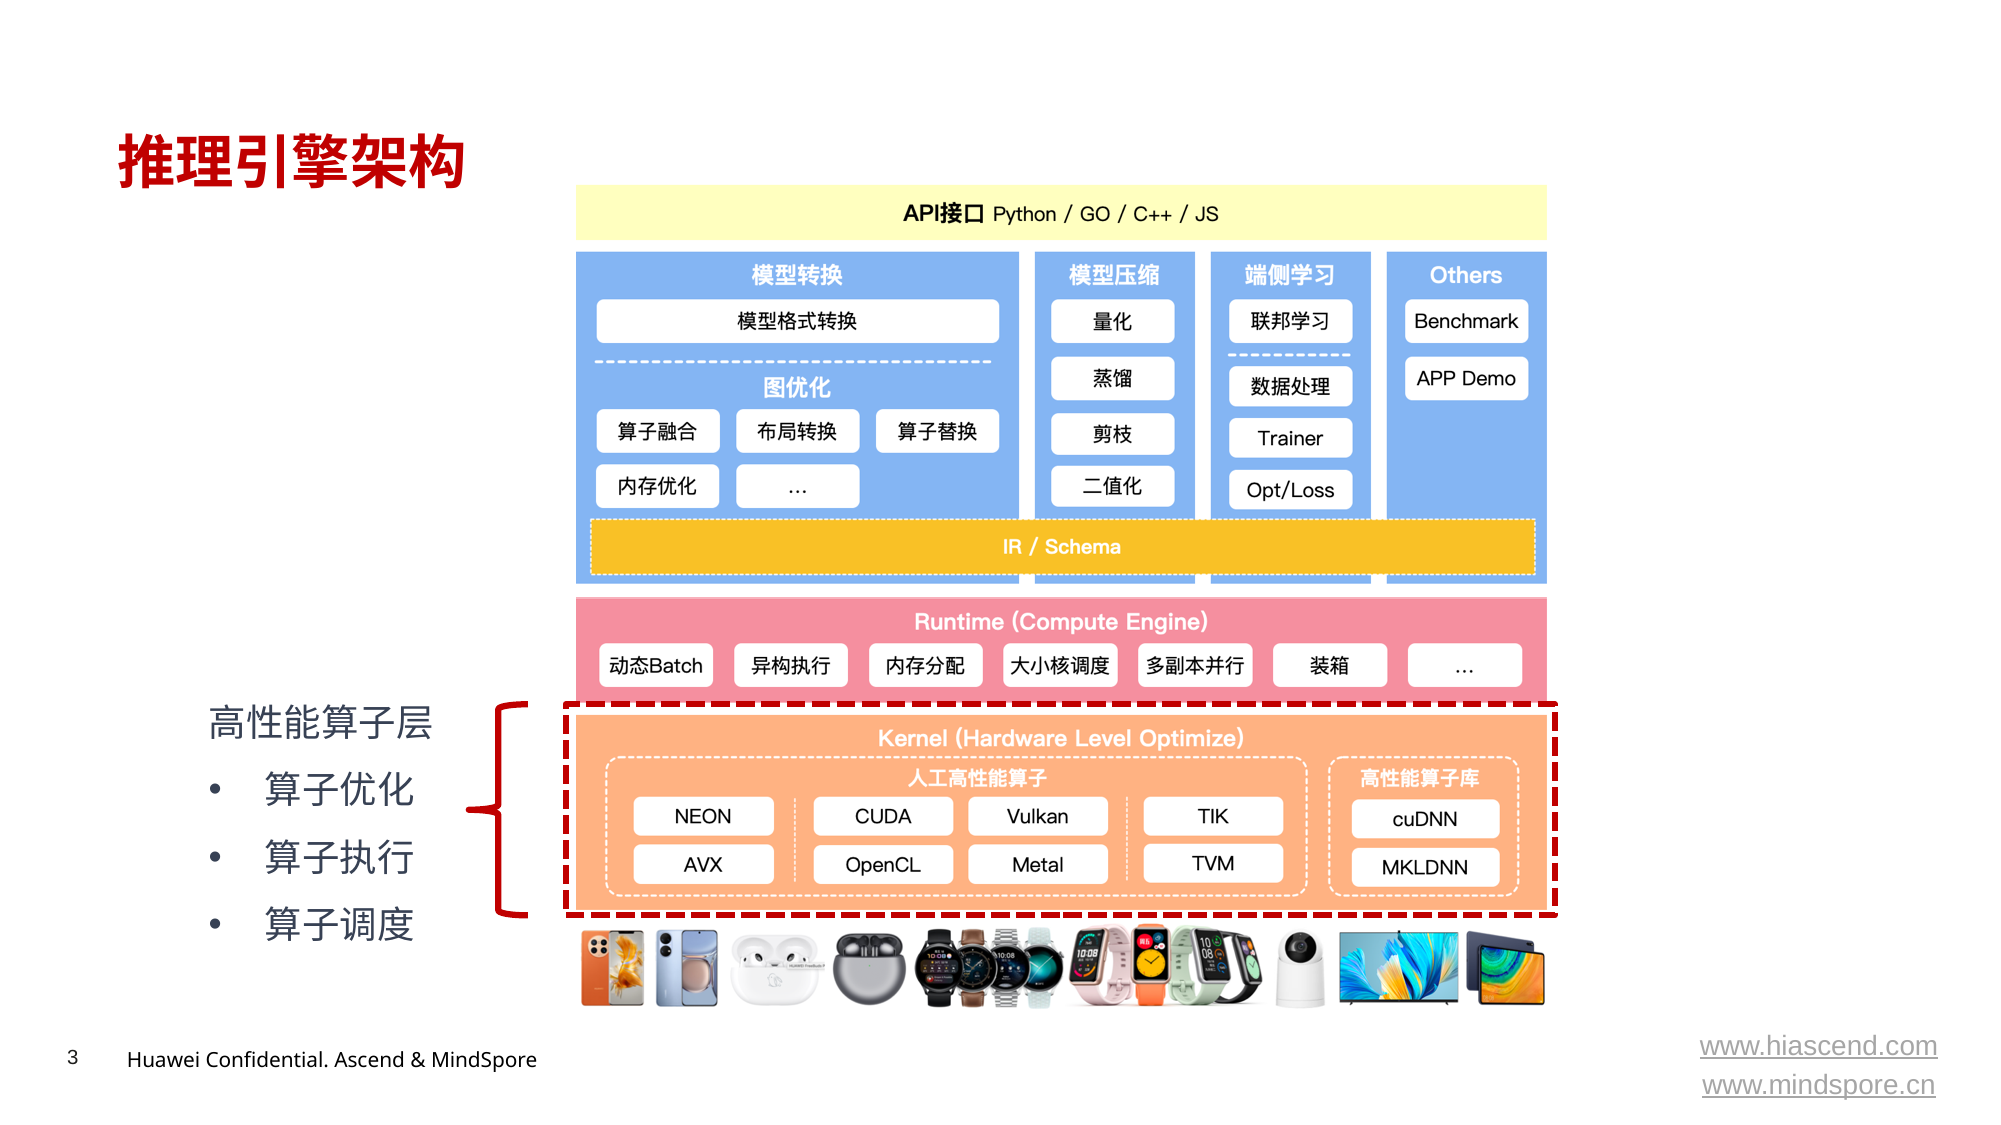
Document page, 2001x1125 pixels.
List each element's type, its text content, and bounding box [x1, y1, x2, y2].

title 推理引擎架构 [102, 111, 1901, 209]
text_box [565, 704, 571, 916]
text_box 高性能算子层 算子优化 算子执行 算子调度 [193, 668, 449, 954]
text_box [468, 704, 528, 916]
picture [576, 184, 1556, 1014]
